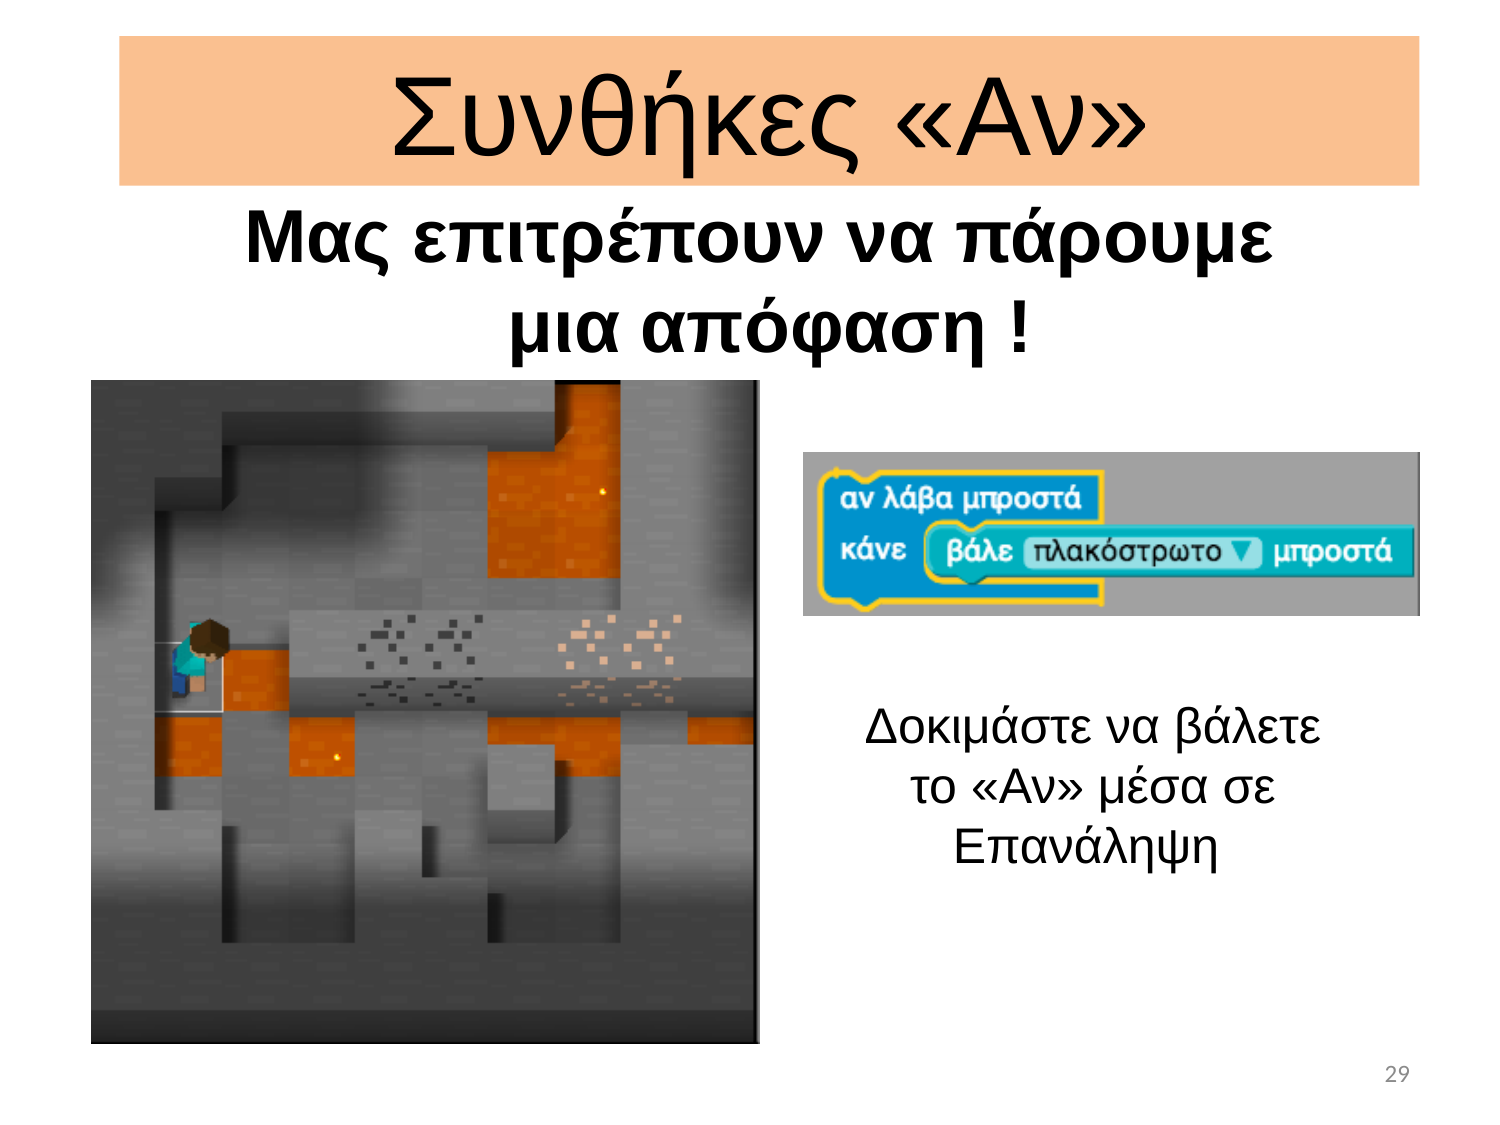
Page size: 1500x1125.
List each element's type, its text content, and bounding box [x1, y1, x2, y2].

picture [91, 380, 760, 1044]
slide_number 29 [1074, 1042, 1425, 1103]
text_box Συνθήκες «Aν» [119, 36, 1420, 186]
text_box Μας επιτρέπουν να πάρουμε μια απόφαση ! [131, 180, 1388, 375]
picture [802, 452, 1420, 616]
text_box Δοκιμάστε να βάλετε το «Αν» μέσα σε Επανάληψη [830, 686, 1356, 881]
